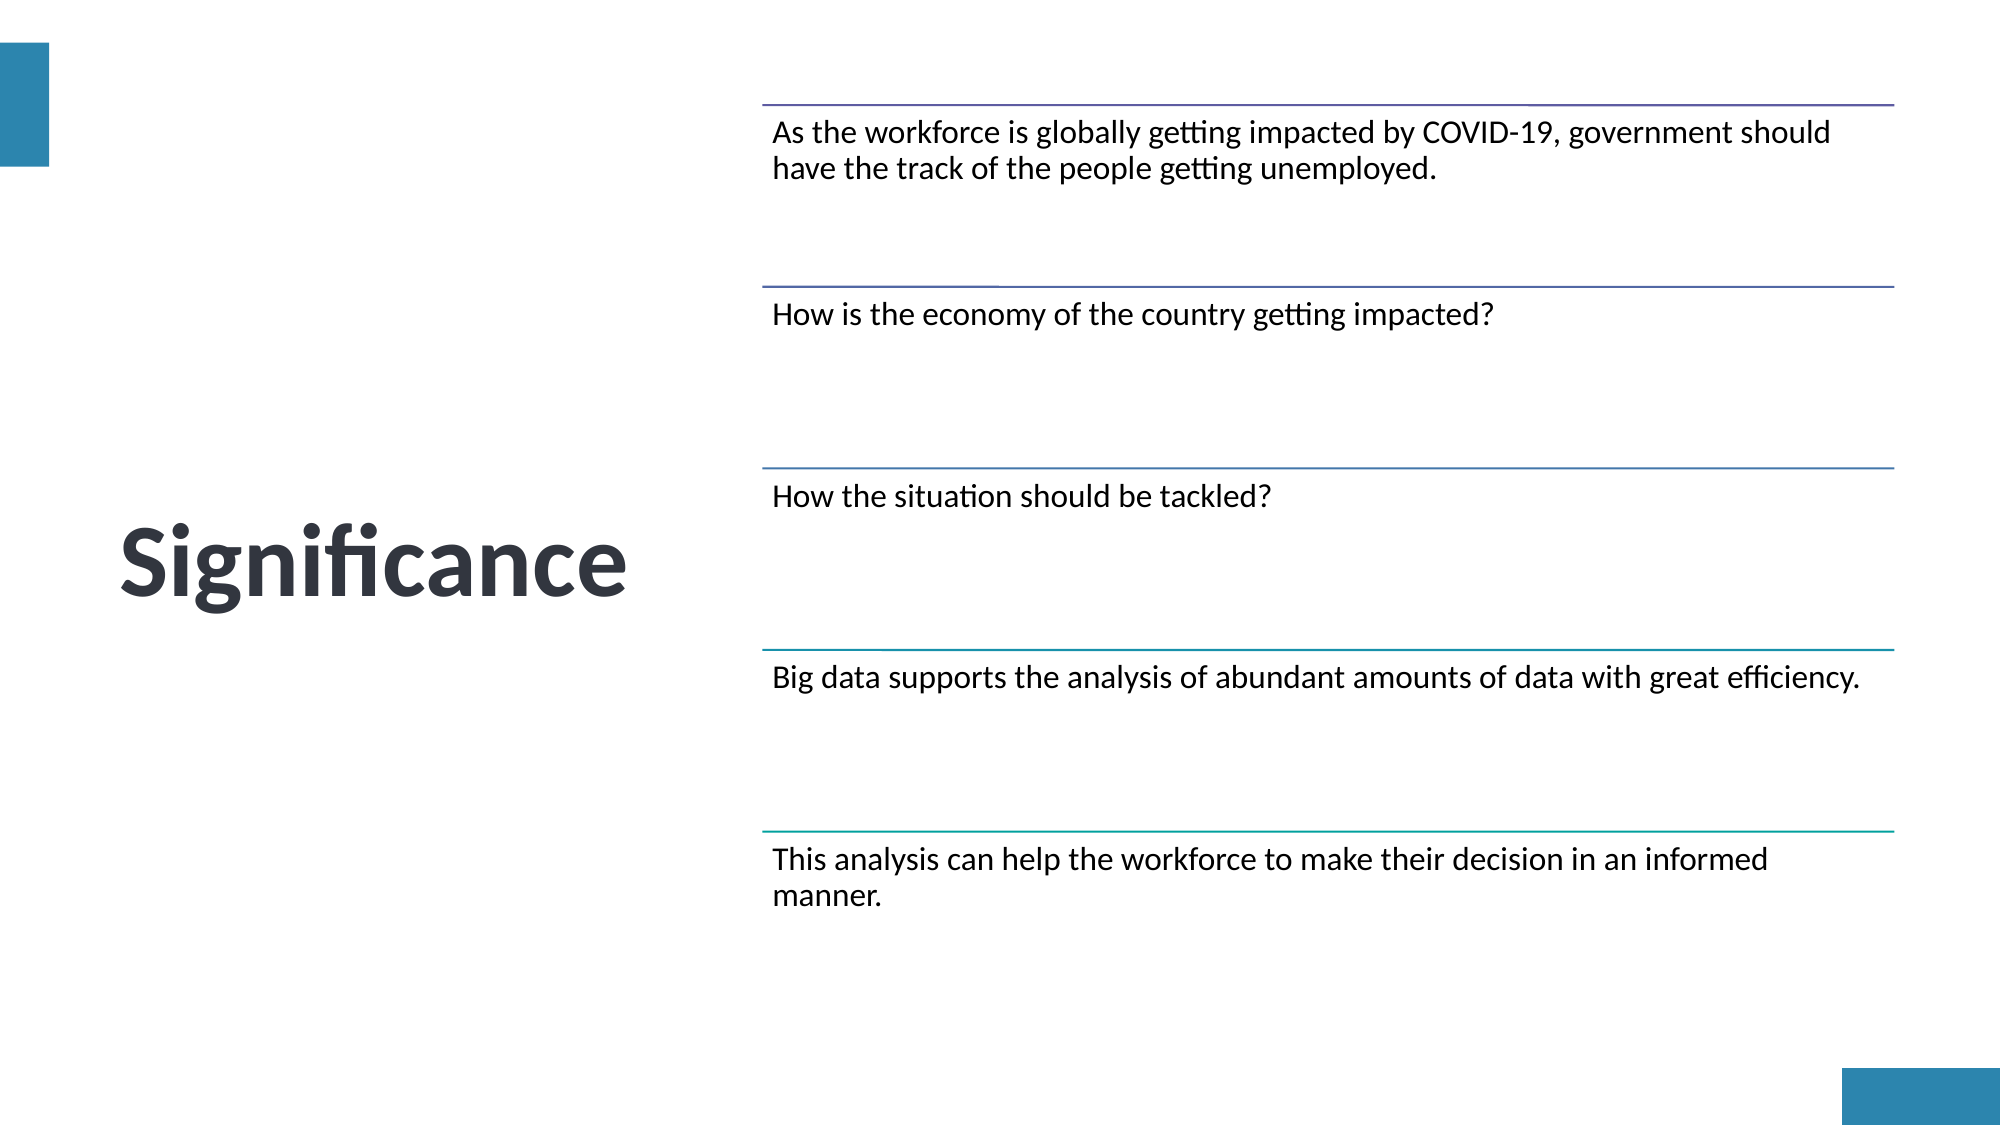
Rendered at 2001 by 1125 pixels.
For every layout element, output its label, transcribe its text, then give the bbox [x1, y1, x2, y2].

title Significance [104, 105, 665, 1021]
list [762, 105, 1895, 1014]
